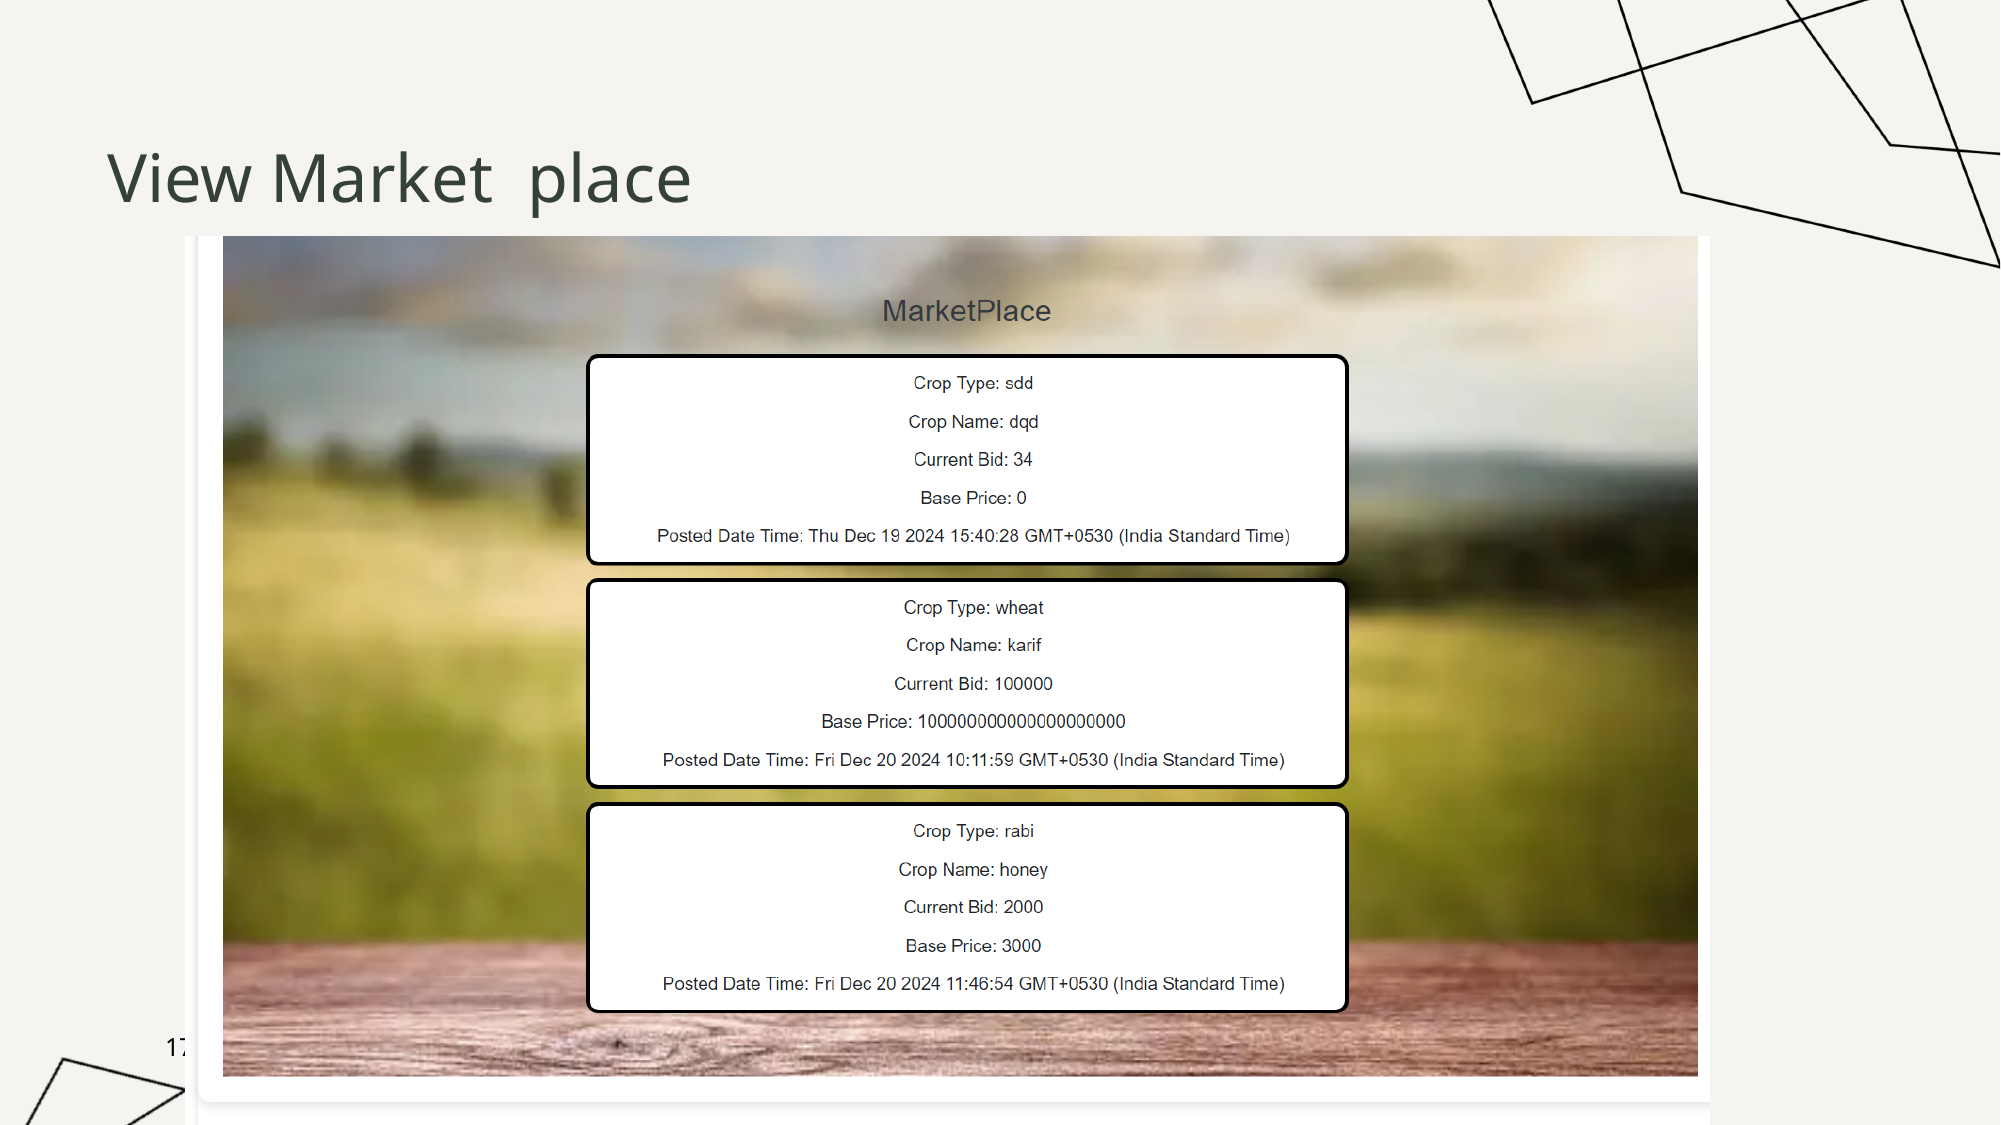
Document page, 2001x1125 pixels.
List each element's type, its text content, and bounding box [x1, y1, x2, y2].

slide_number 17 [150, 1024, 184, 1074]
picture [0, 0, 2001, 1125]
title View Market place [92, 0, 1805, 224]
